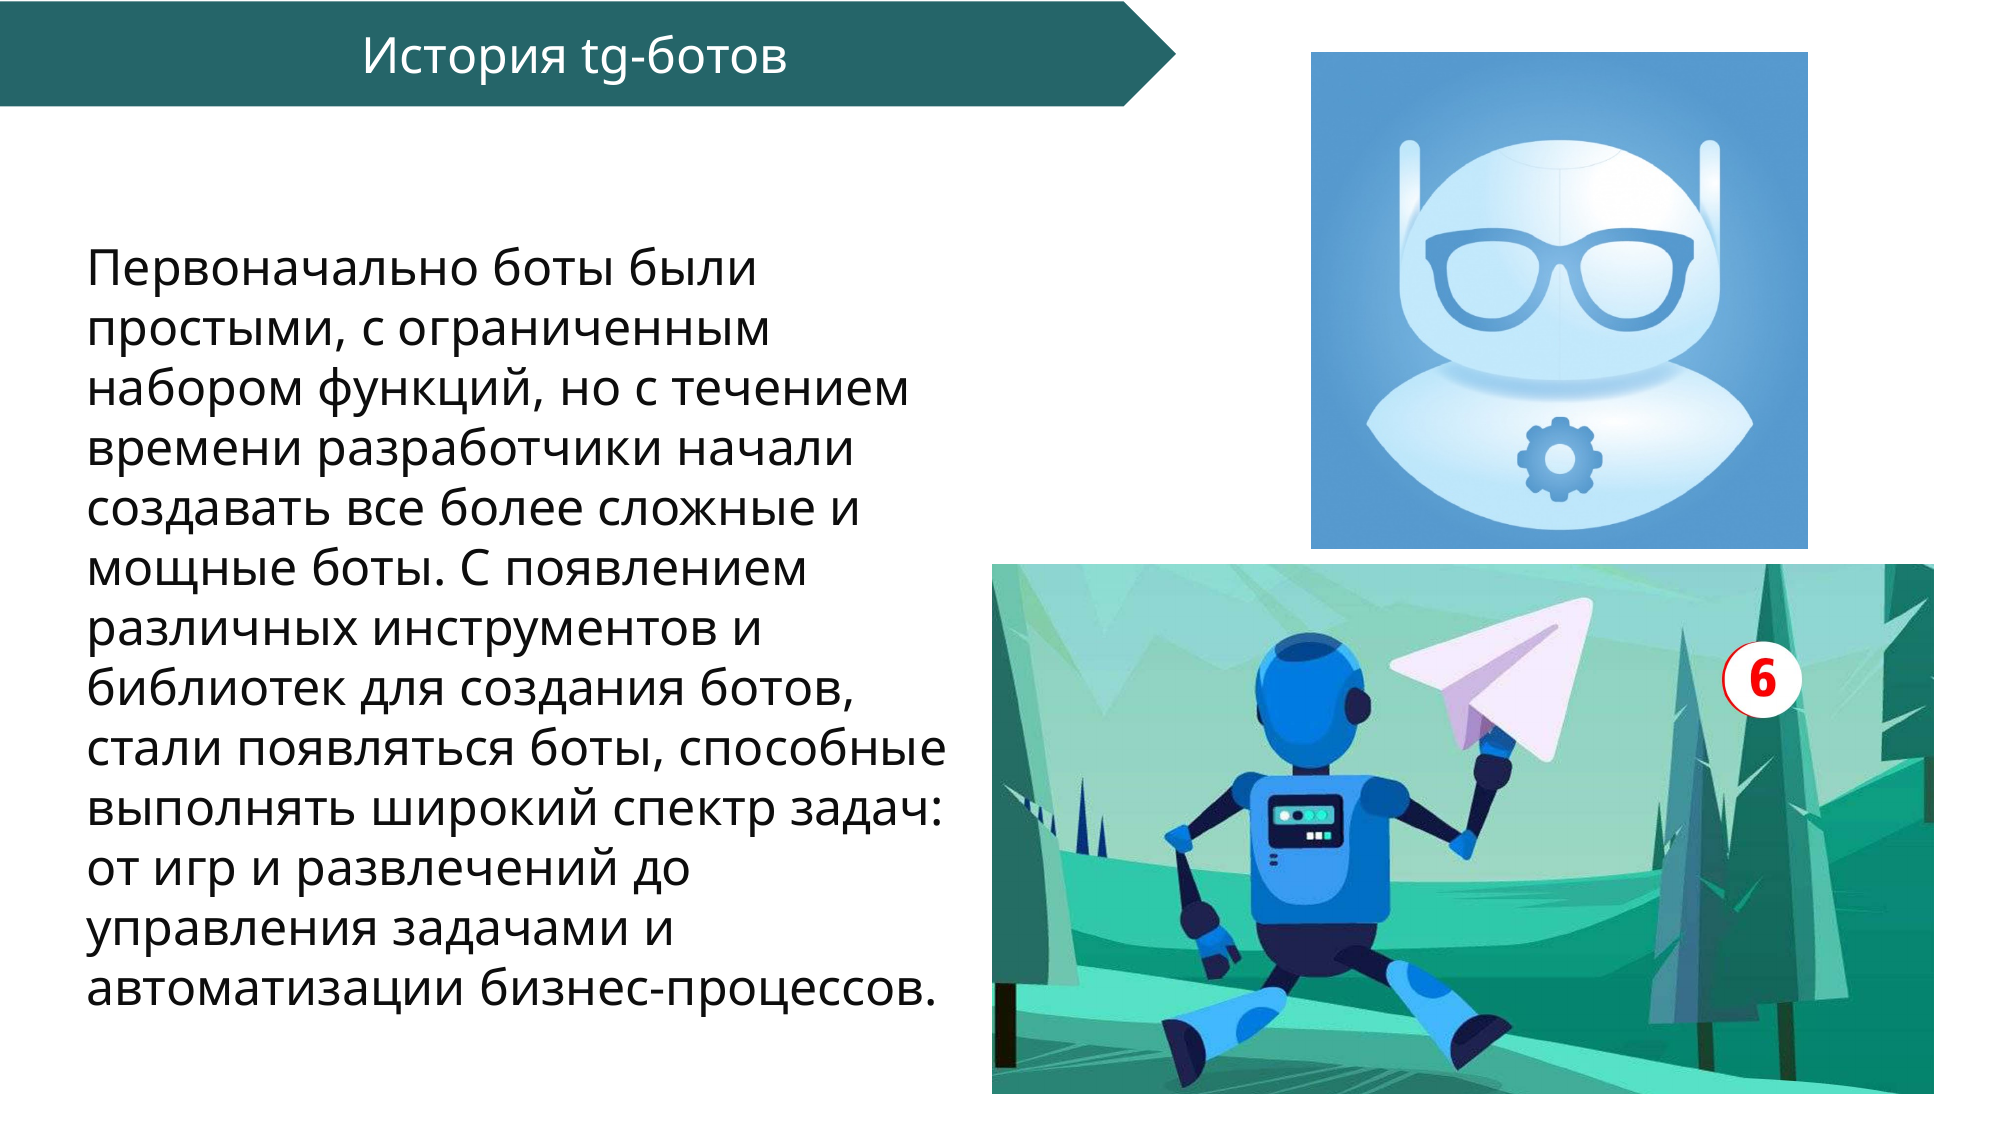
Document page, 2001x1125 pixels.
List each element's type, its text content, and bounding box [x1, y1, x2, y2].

text_box Первоначально боты были простыми, с ограниченным набором функций, но с течением времени разработчики начали создавать все более сложные и мощные боты. С появлением различных инструментов и библиотек для создания ботов, стали появляться боты, способные выполнять широкий спектр задач: от игр и развлечений до управления задачами и автоматизации бизнес-процессов. [71, 228, 992, 1024]
picture [1311, 52, 1808, 549]
text_box История tg-ботов [0, 0, 1178, 108]
picture [992, 564, 1935, 1094]
